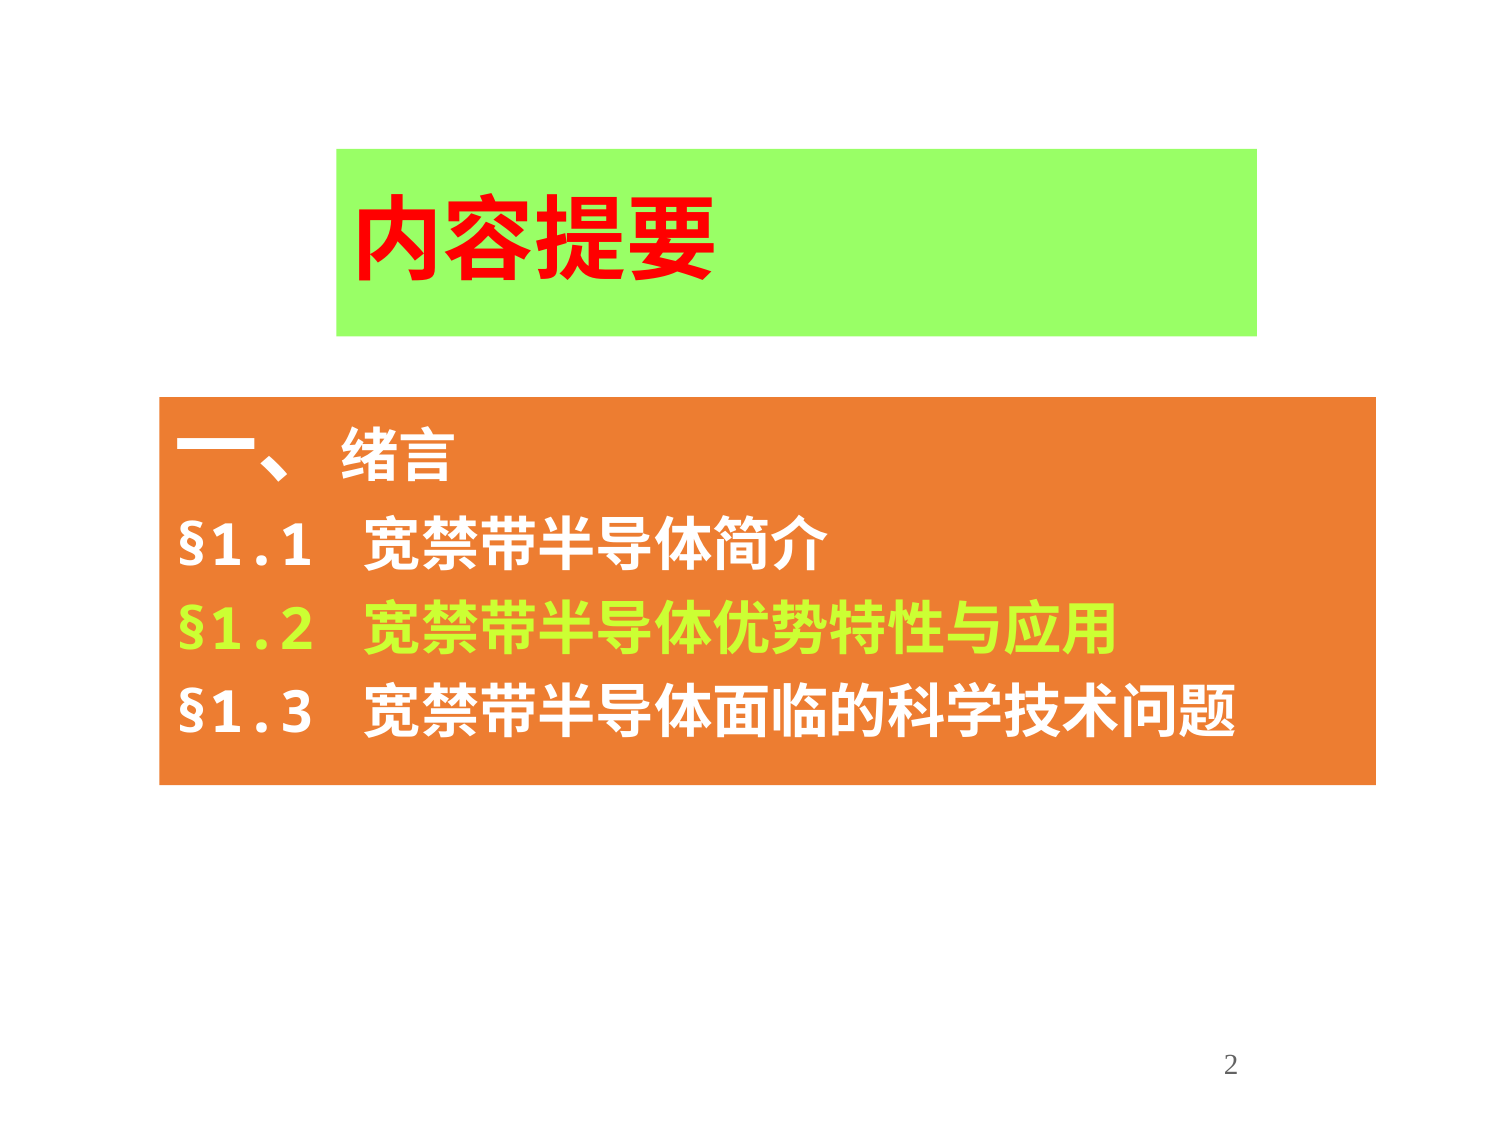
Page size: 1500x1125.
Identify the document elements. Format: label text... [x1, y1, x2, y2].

text_box 一、绪言 §1.1 宽禁带半导体简介 §1.2 宽禁带半导体优势特性与应用 §1.3 宽禁带半导体面临的科学技术问题 [159, 397, 1376, 786]
text_box 内容提要 [336, 148, 1257, 337]
slide_number 2 [1074, 1025, 1388, 1100]
